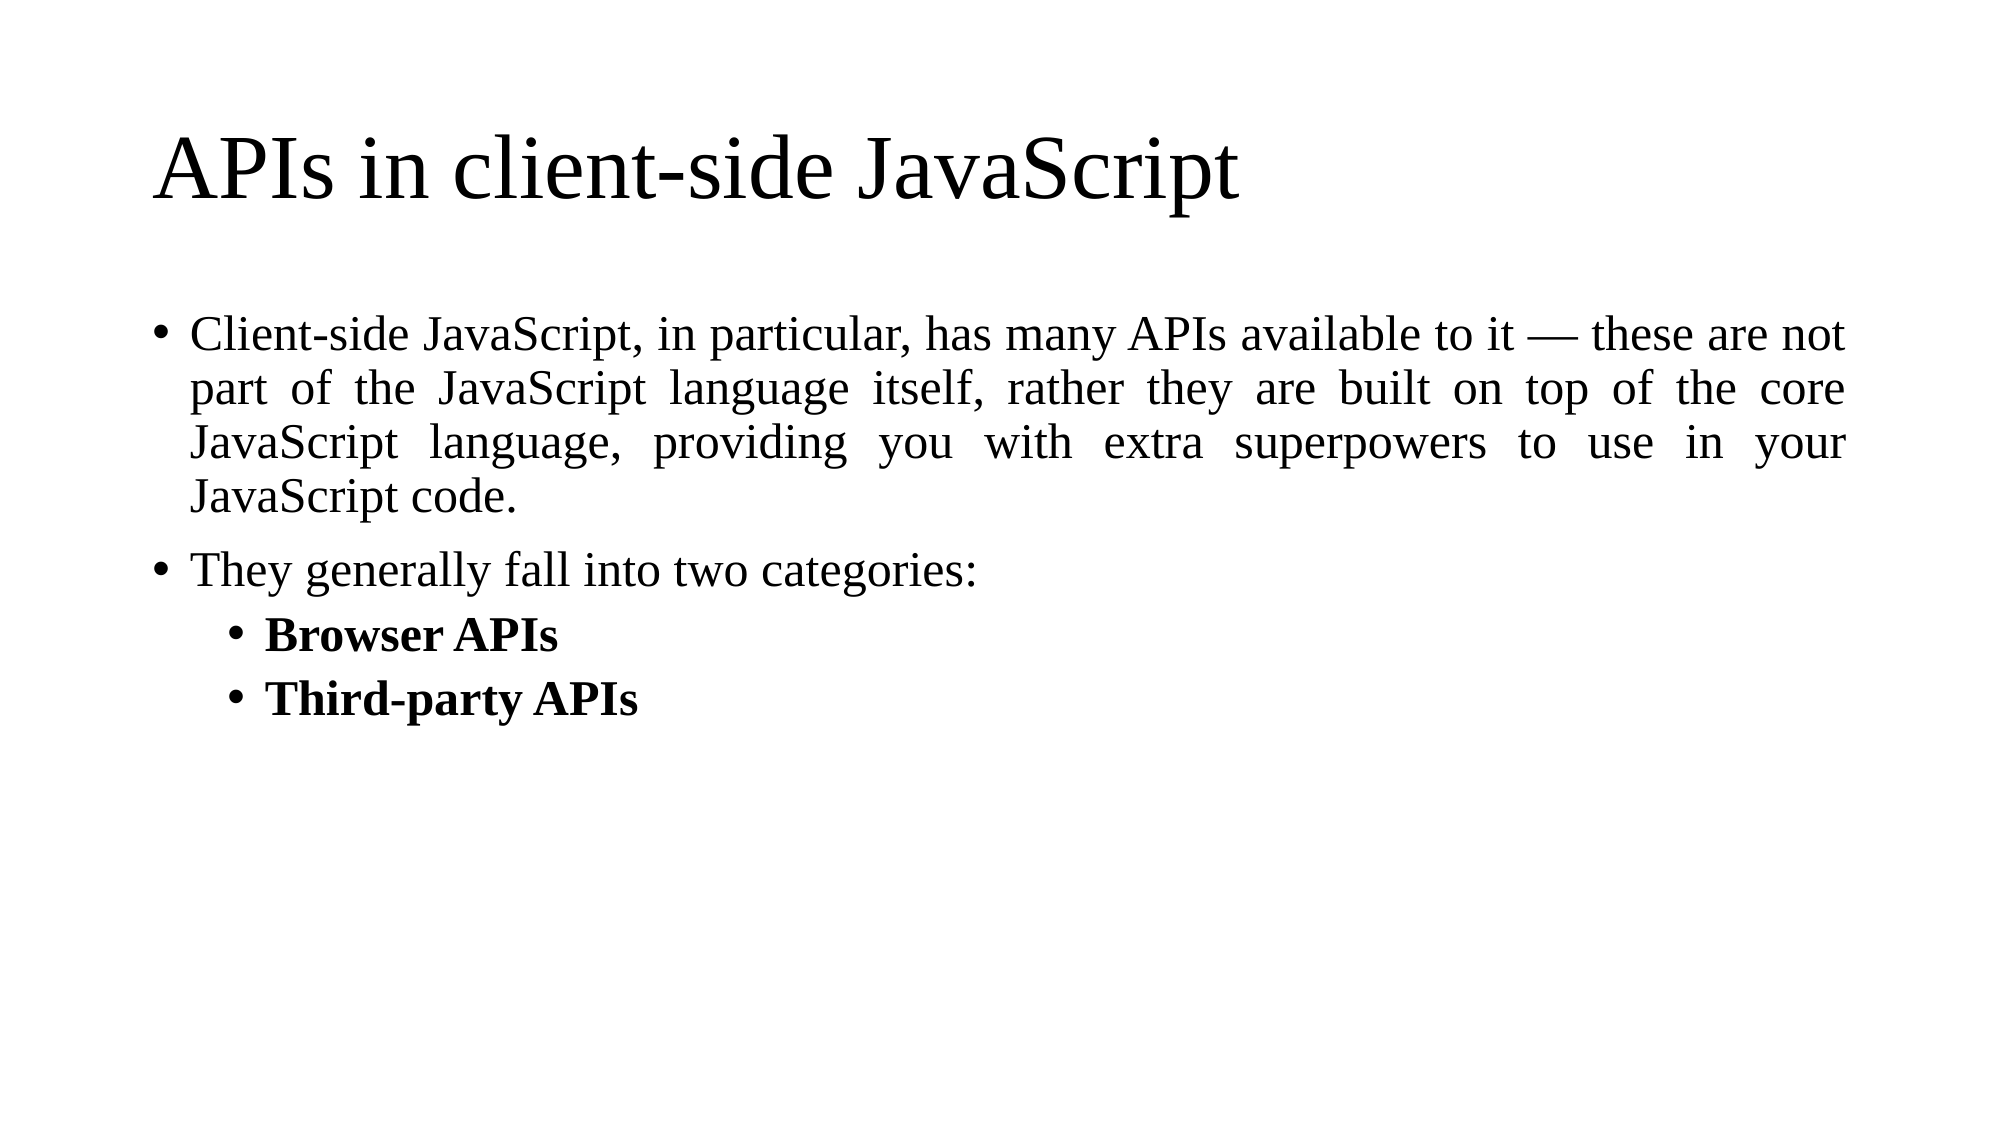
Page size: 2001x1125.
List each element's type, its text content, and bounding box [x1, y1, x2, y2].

title APIs in client-side JavaScript [137, 59, 1863, 278]
list Client-side JavaScript, in particular, has many APIs available to it — these are not part of the JavaScript language itself, rather they are built on top of the core JavaScript language, providing you with extra superpowers to use in your JavaScript code. They generally fall into two categories: Browser APIs Third-party APIs [137, 299, 1863, 1014]
